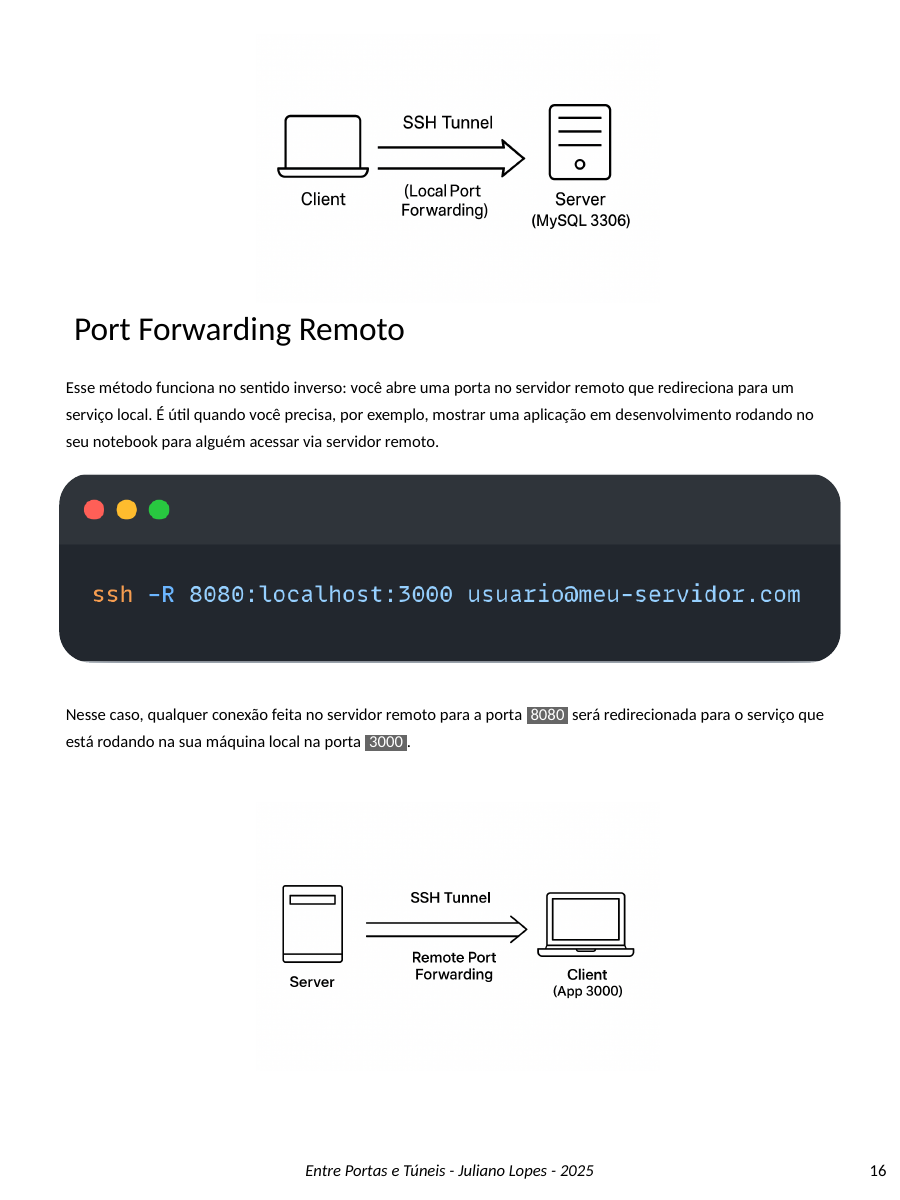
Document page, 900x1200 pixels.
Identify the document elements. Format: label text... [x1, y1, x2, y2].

text_box Port Forwarding Remoto [59, 291, 755, 355]
text_box Esse método funciona no sentido inverso: você abre uma porta no servidor remoto que redireciona para um serviço local. É útil quando você precisa, por exemplo, mostrar uma aplicação em desenvolvimento rodando no seu notebook para alguém acessar via servidor remoto. [50, 354, 850, 466]
picture [58, 473, 841, 663]
picture [256, 34, 660, 304]
text_box Nesse caso, qualquer conexão feita no servidor remoto para a porta 8080 será redirecionada para o serviço que está rodando na sua máquina local na porta 3000 . [50, 681, 850, 754]
slide_number ‹#› [847, 1123, 900, 1200]
picture [256, 801, 660, 1071]
